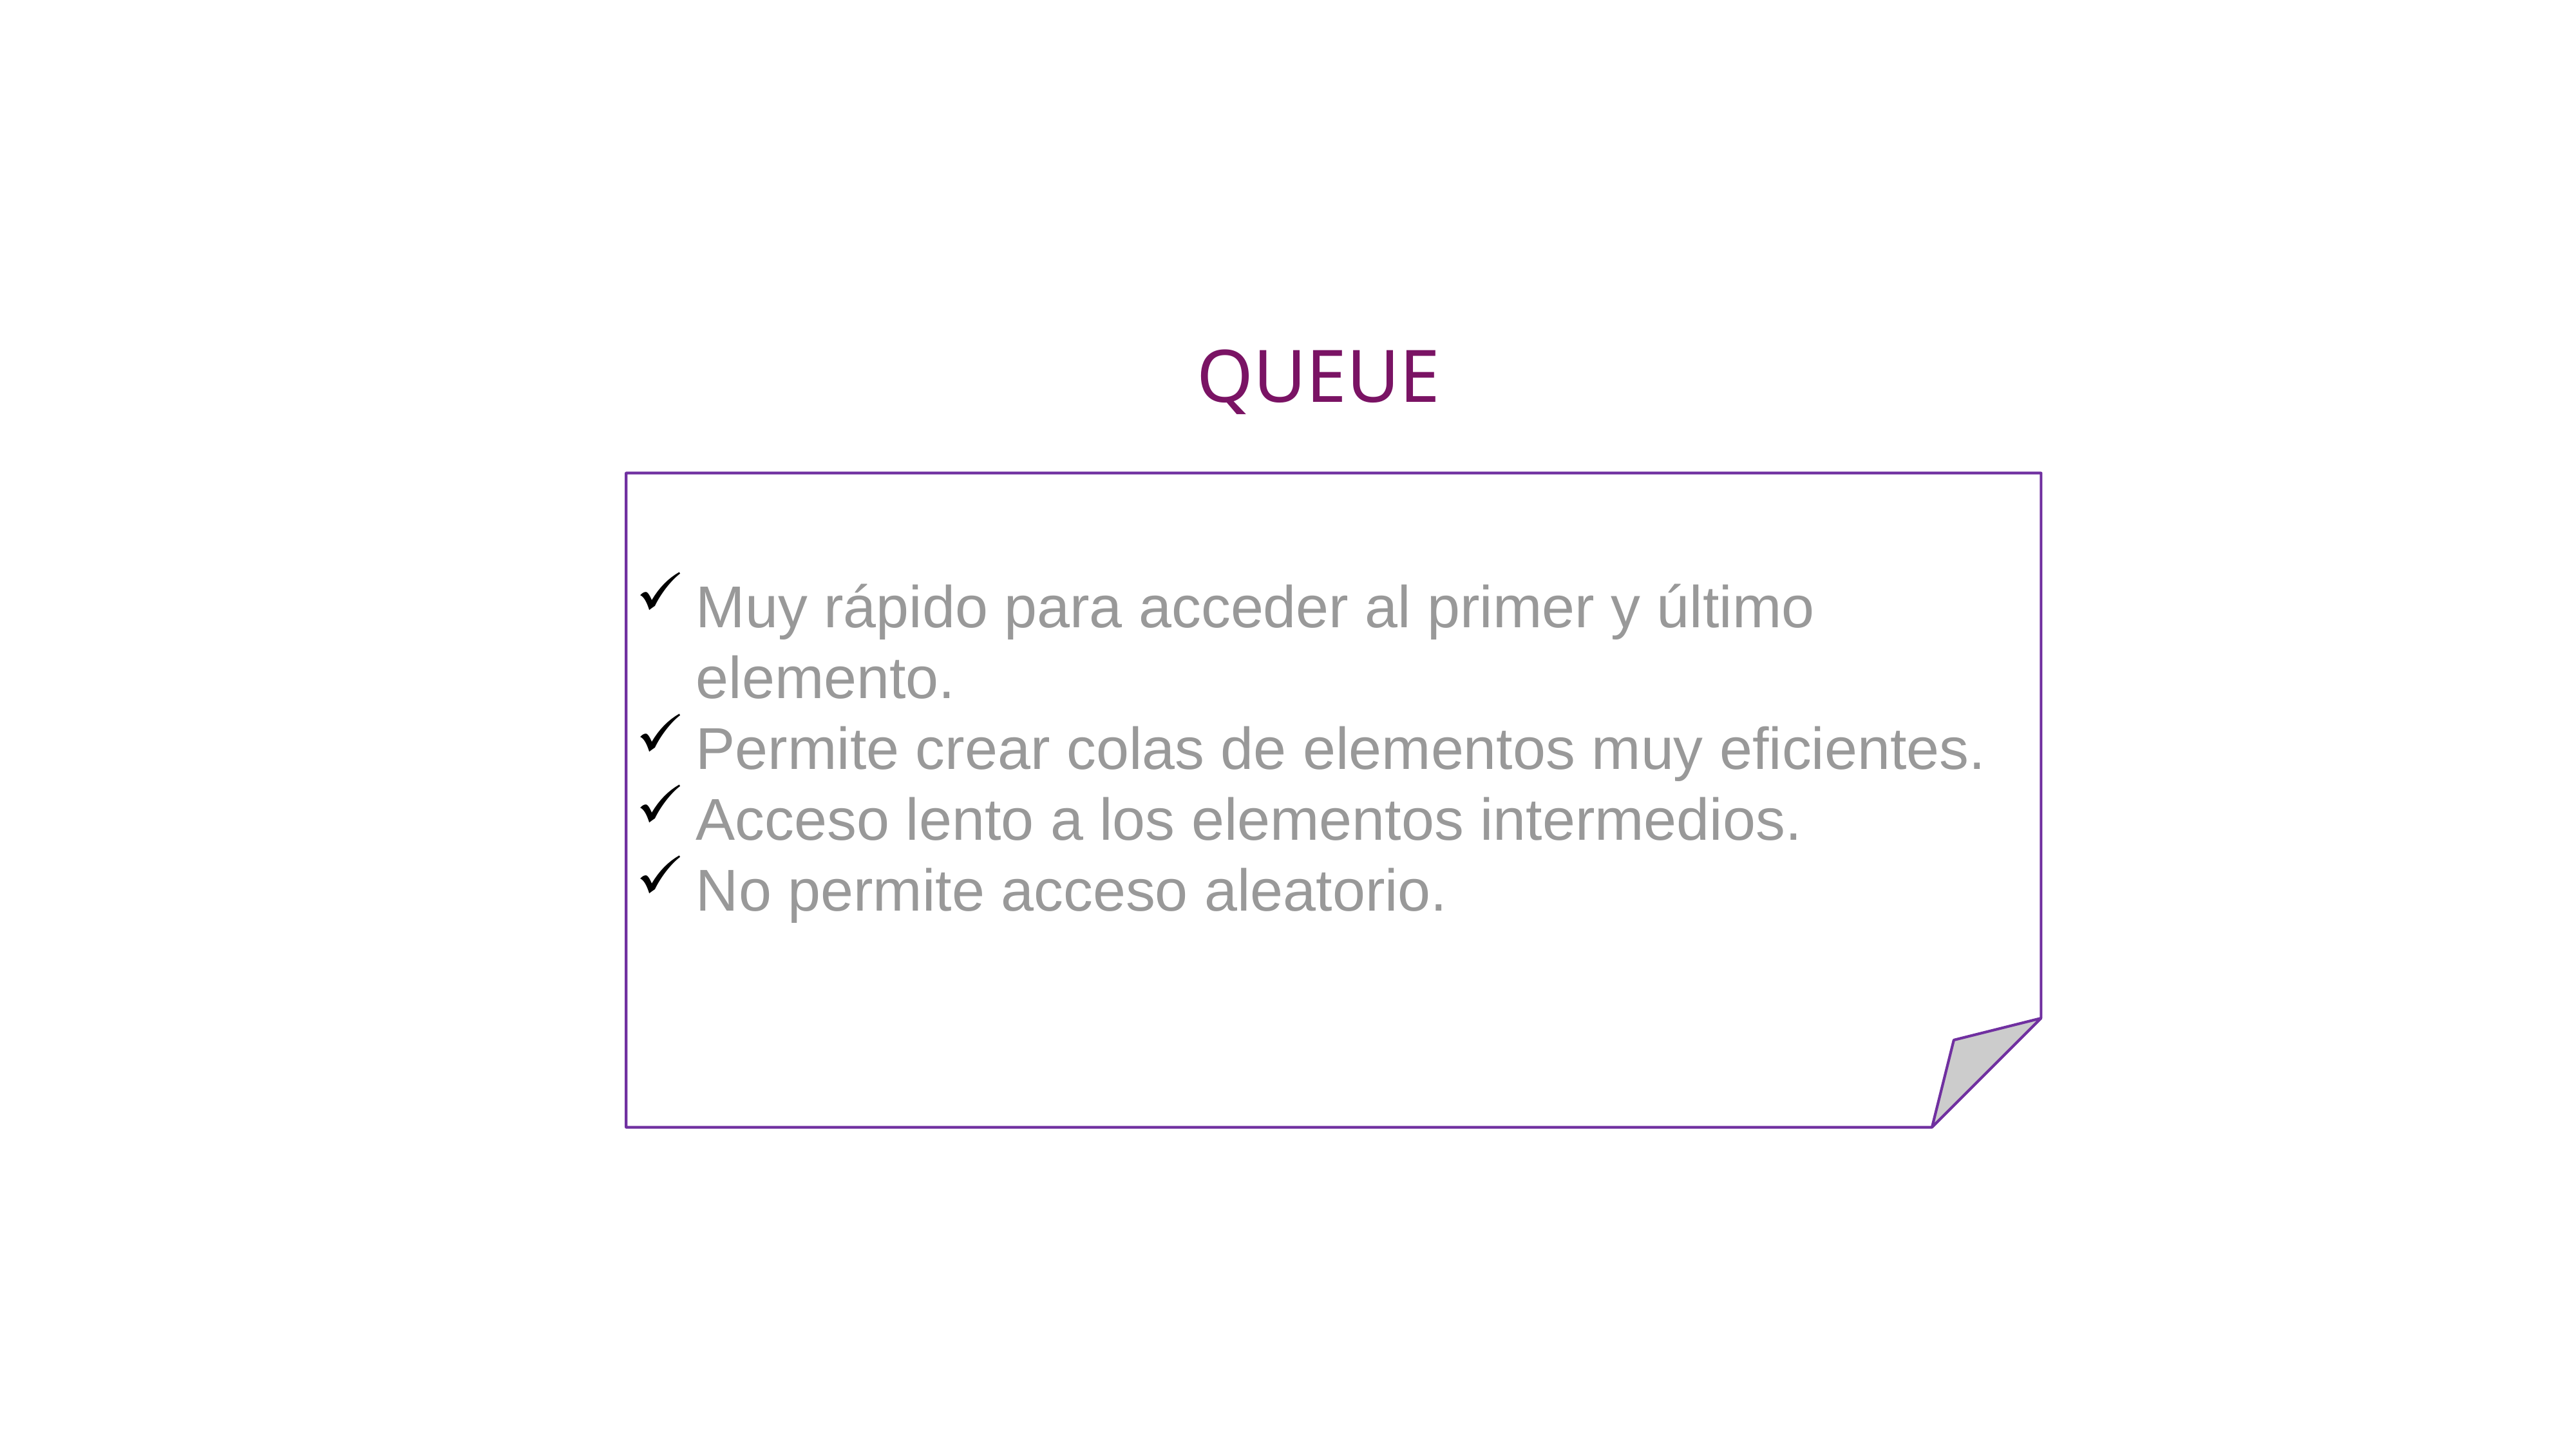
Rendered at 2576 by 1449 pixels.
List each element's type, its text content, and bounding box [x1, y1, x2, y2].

text_box QUEUE [557, 242, 2079, 616]
text_box Muy rápido para acceder al primer y último elemento. Permite crear colas de elementos muy eficientes. Acceso lento a los elementos intermedios. No permite acceso aleatorio. [625, 471, 2043, 1129]
